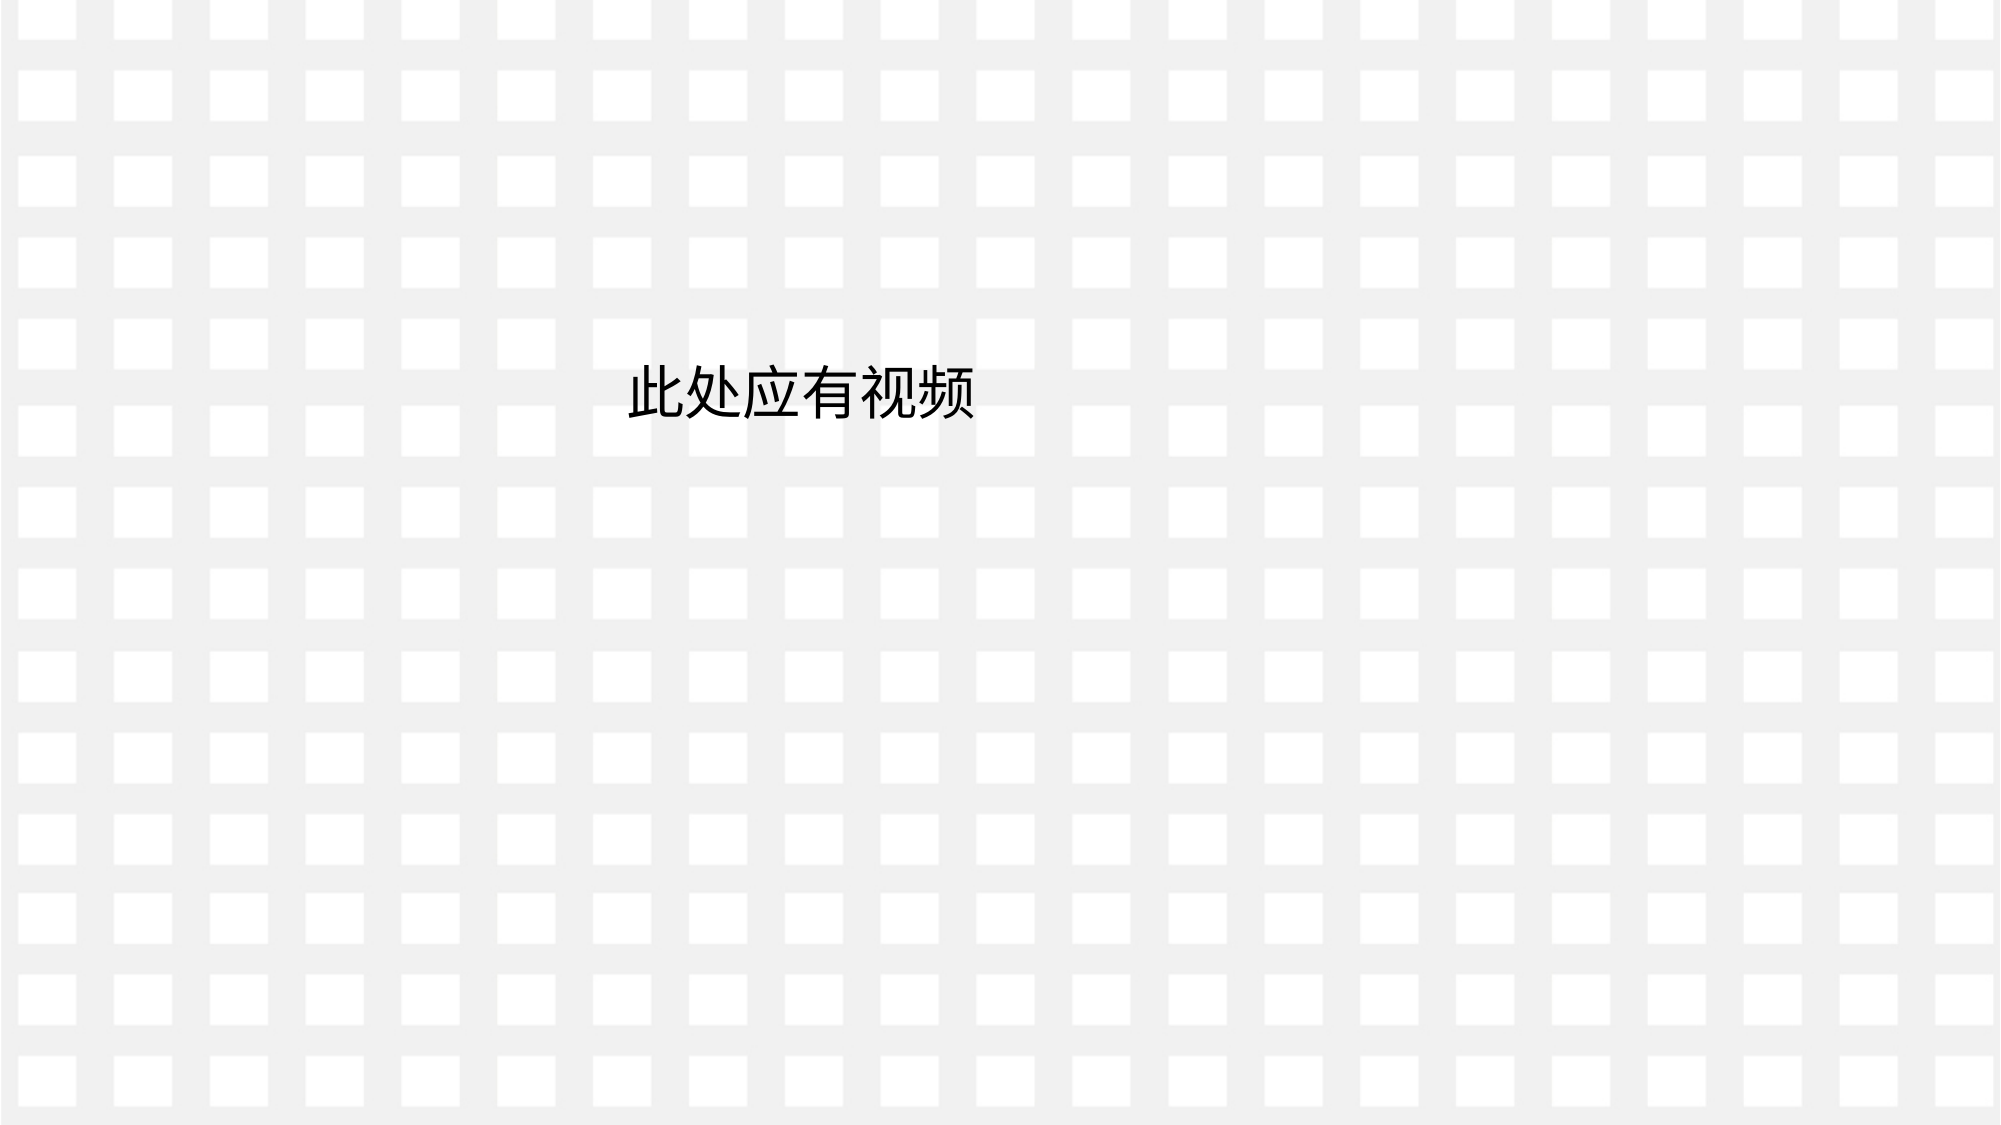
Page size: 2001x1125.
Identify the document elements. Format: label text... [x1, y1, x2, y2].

picture [0, 0, 2000, 1125]
text_box 此处应有视频 [611, 314, 1000, 434]
